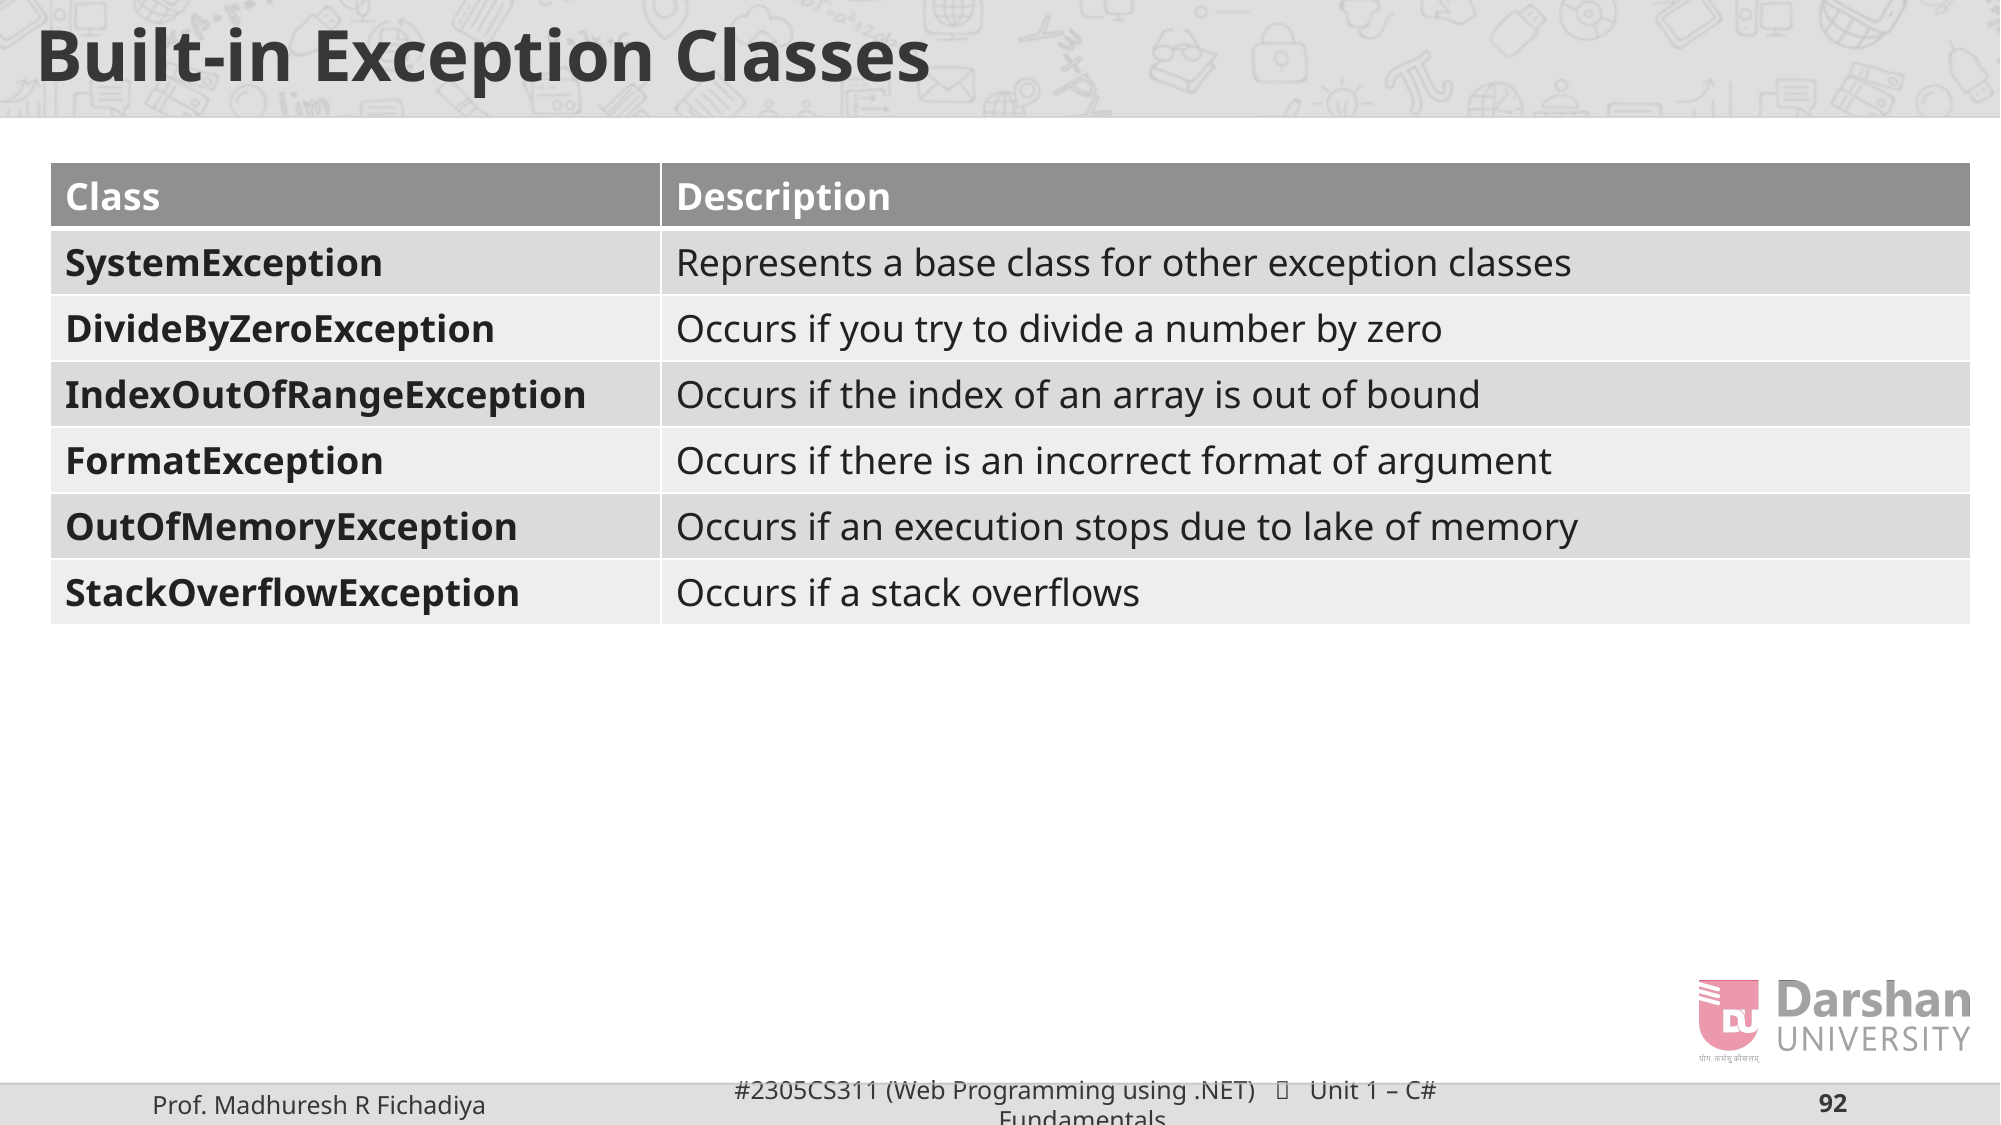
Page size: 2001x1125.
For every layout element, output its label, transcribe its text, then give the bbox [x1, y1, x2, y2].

table_header Description [662, 163, 1970, 226]
table_cell Occurs if there is an incorrect format of argument [662, 428, 1970, 492]
table_cell SystemException [51, 231, 660, 294]
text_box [1699, 980, 1970, 1063]
table_cell StackOverflowException [51, 560, 660, 624]
table_header Class [51, 163, 660, 226]
table_cell Occurs if the index of an array is out of bound [662, 362, 1970, 426]
table_cell Occurs if an execution stops due to lake of memory [662, 494, 1970, 558]
table_cell IndexOutOfRangeException [51, 362, 660, 426]
title Built-in Exception Classes [0, 0, 2000, 117]
table_cell FormatException [51, 428, 660, 492]
table_cell OutOfMemoryException [51, 494, 660, 558]
table_cell Occurs if a stack overflows [662, 560, 1970, 624]
table_cell Occurs if you try to divide a number by zero [662, 296, 1970, 360]
table_cell Represents a base class for other exception classes [662, 231, 1970, 294]
table_cell DivideByZeroException [51, 296, 660, 360]
